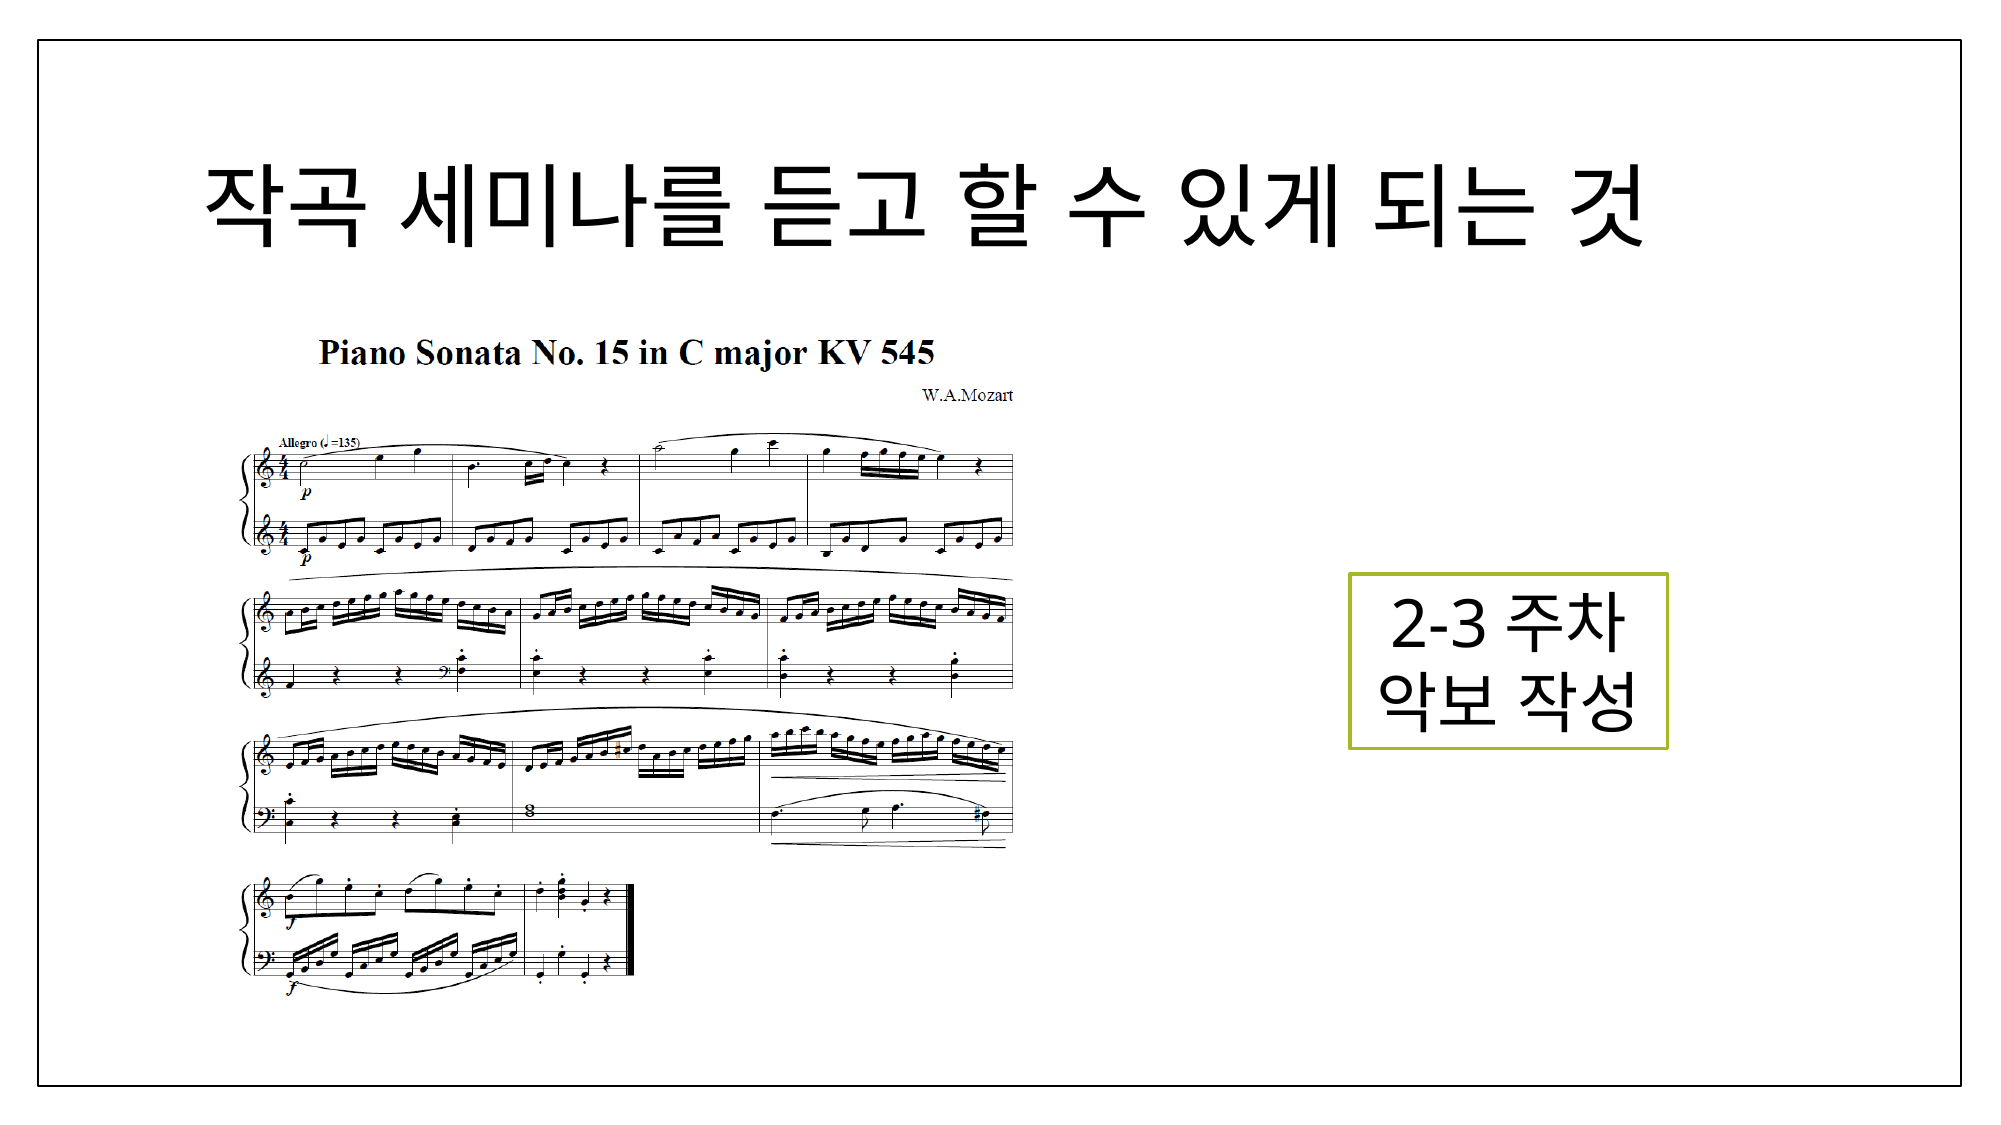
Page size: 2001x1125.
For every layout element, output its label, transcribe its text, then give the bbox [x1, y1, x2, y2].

title 작곡 세미나를 듣고 할 수 있게 되는 것 [187, 99, 1808, 323]
picture [187, 322, 1066, 1001]
text_box 2-3주차 악보 작성 [1348, 572, 1669, 750]
